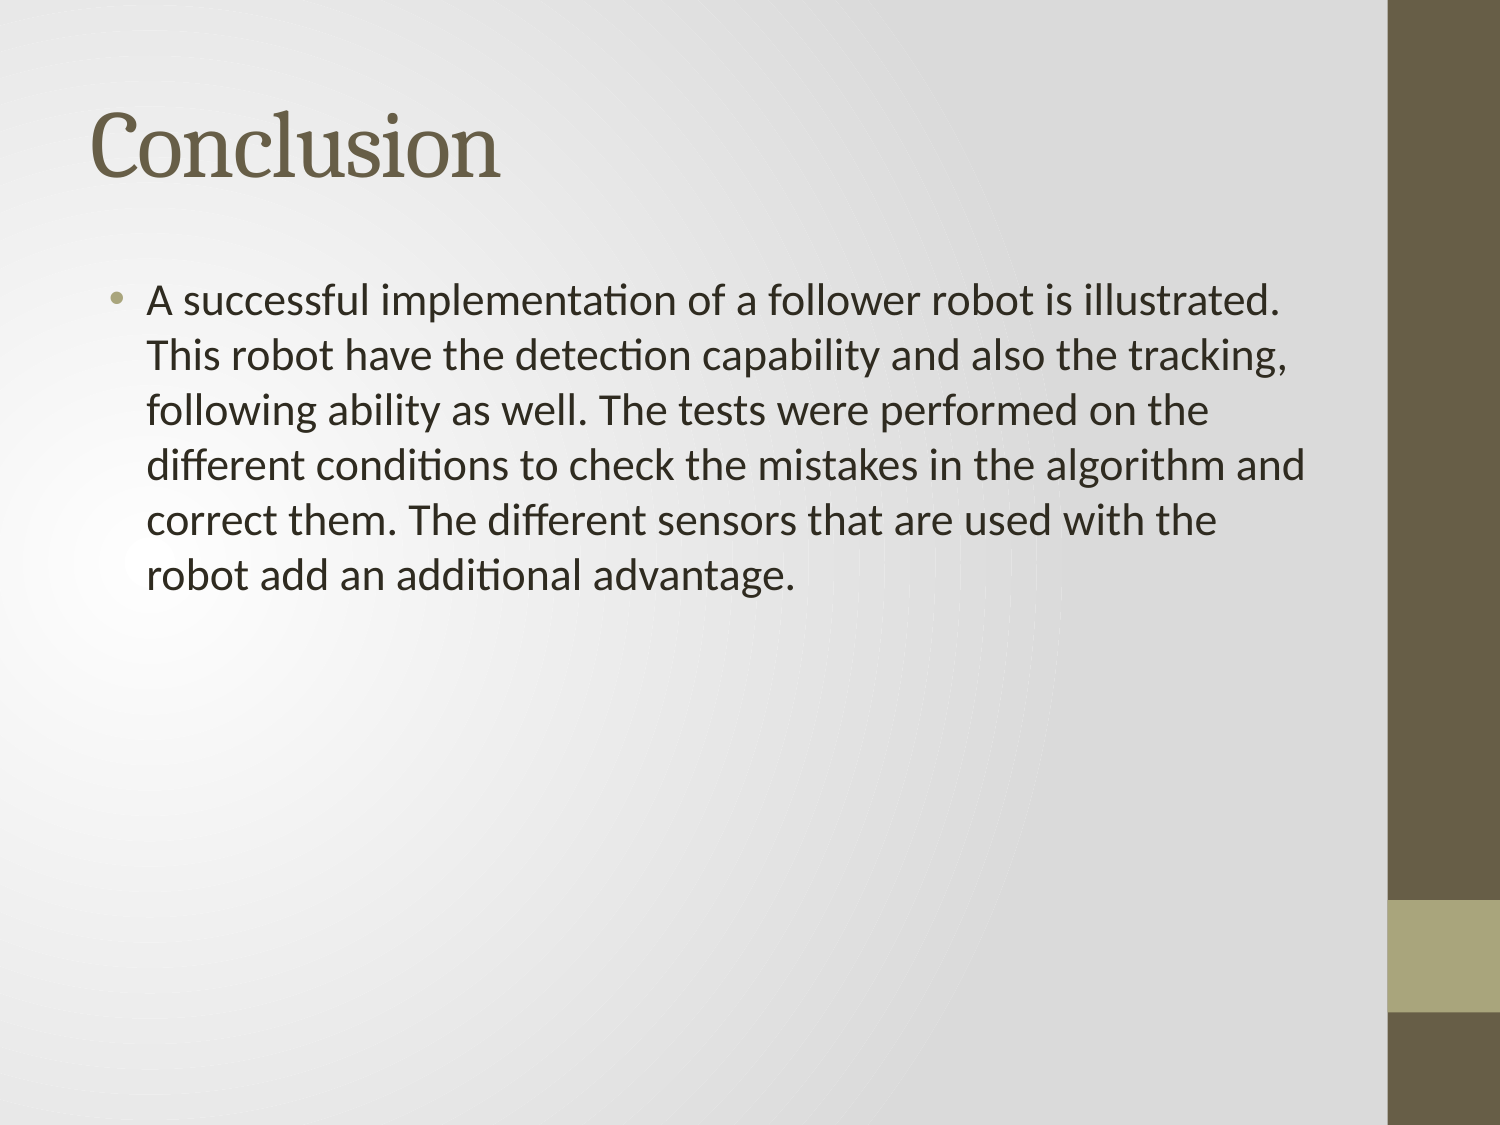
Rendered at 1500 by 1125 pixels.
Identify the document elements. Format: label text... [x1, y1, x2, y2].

list A successful implementation of a follower robot is illustrated. This robot have the detection capability and also the tracking, following ability as well. The tests were performed on the different conditions to check the mistakes in the algorithm and correct them. The different sensors that are used with the robot add an additional advantage. [75, 262, 1325, 1050]
title Conclusion [75, 45, 1325, 233]
